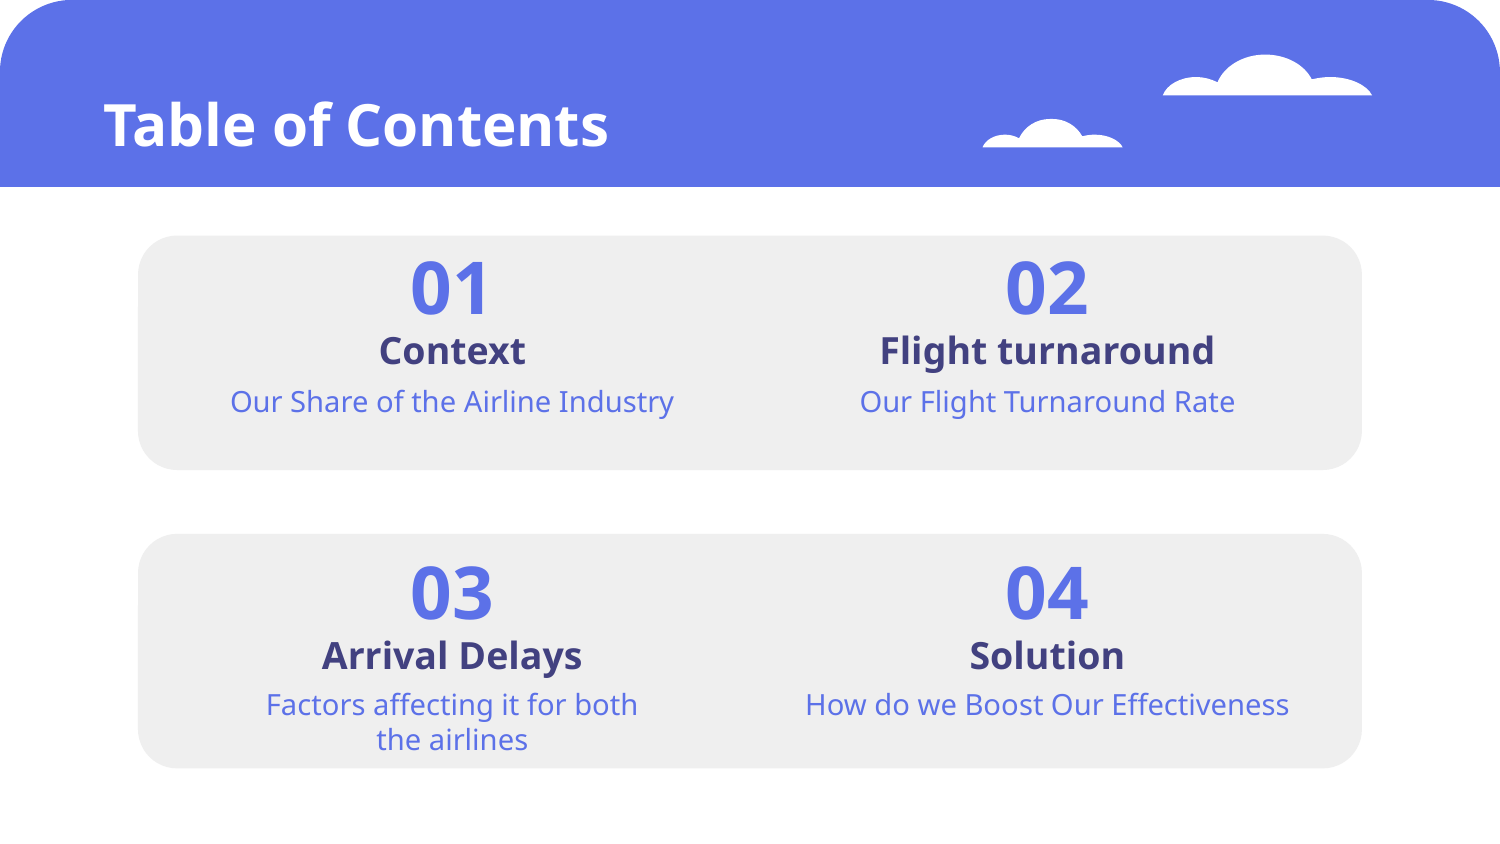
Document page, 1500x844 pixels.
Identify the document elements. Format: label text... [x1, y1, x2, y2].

title 01 [367, 230, 538, 341]
title 02 [962, 230, 1133, 341]
title Table of Contents [88, 72, 750, 167]
subtitle Flight turnaround [802, 312, 1293, 371]
subtitle Our Share of the Airline Industry [194, 368, 710, 470]
title 04 [962, 535, 1133, 645]
subtitle Context [207, 312, 698, 368]
subtitle Our Flight Turnaround Rate [810, 368, 1285, 470]
subtitle Arrival Delays [207, 616, 698, 676]
title 03 [367, 535, 538, 645]
subtitle How do we Boost Our Effectiveness [742, 671, 1353, 773]
subtitle Factors affecting it for both the airlines [227, 671, 678, 773]
subtitle Solution [802, 616, 1293, 671]
